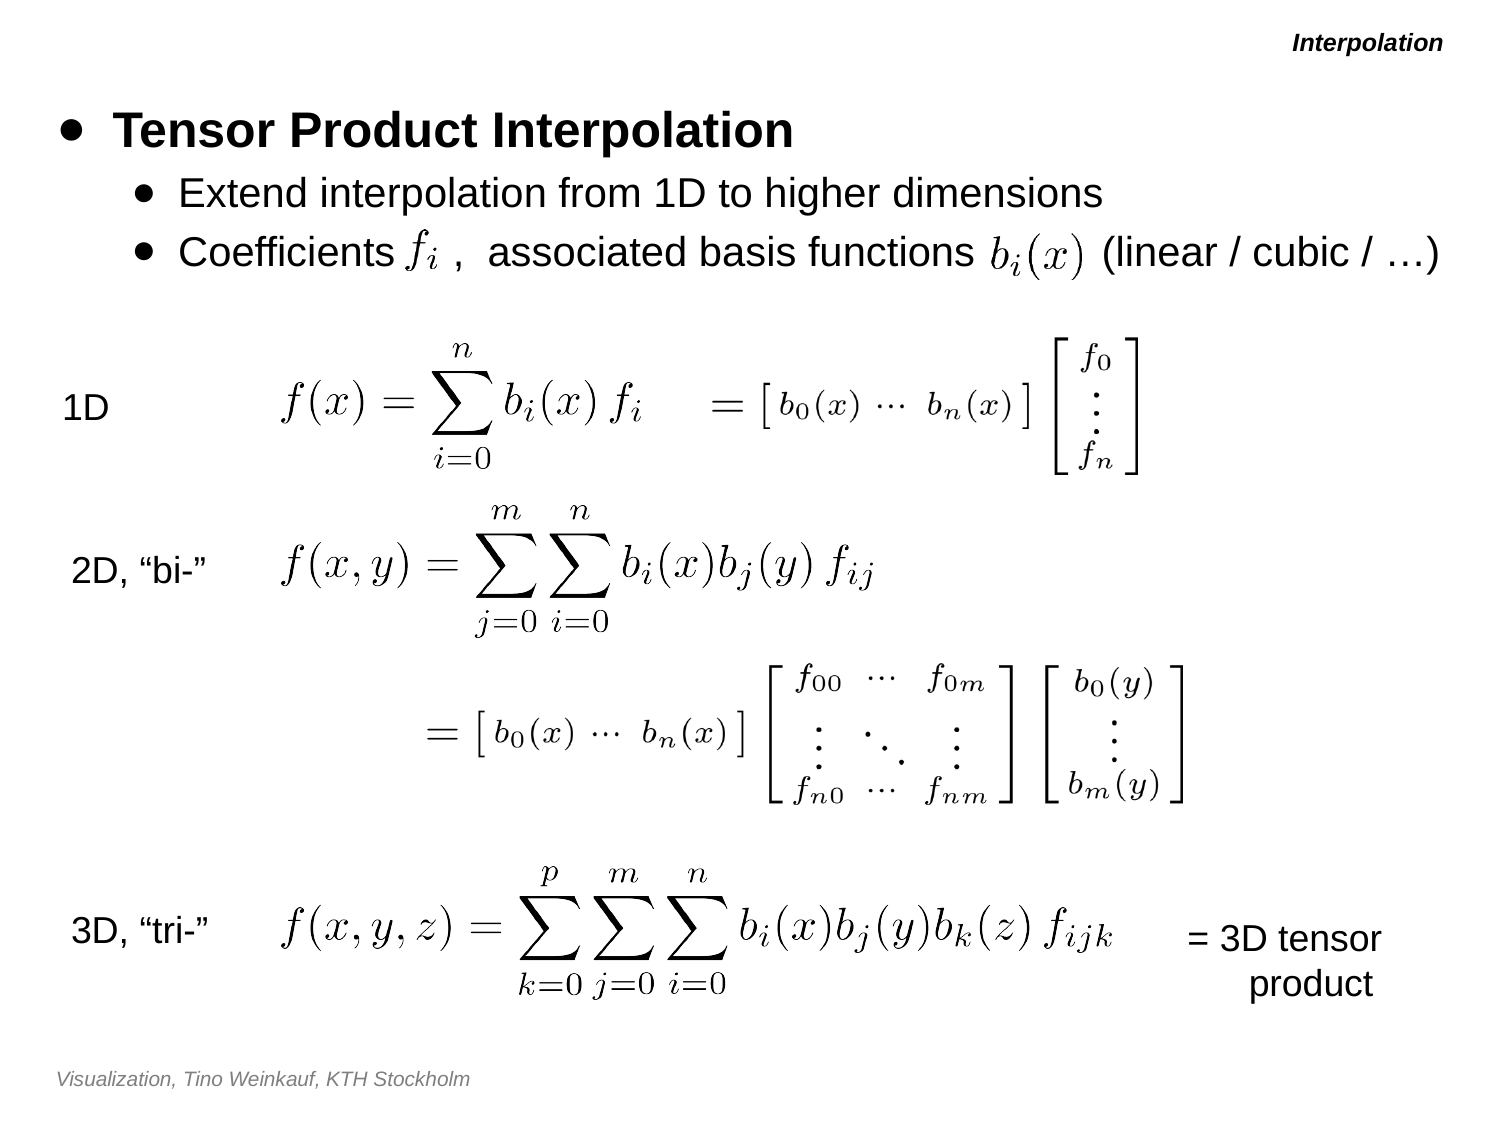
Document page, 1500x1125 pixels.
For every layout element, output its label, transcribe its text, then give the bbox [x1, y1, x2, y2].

list Tensor Product Interpolation Extend interpolation from 1D to higher dimensions Coefficients , associated basis functions (linear / cubic / …) [40, 89, 1460, 1036]
picture [426, 663, 1184, 805]
picture [991, 233, 1083, 280]
title Interpolation [237, 18, 1460, 67]
picture [280, 342, 641, 470]
text_box 1D [47, 375, 169, 436]
picture [712, 337, 1138, 475]
text_box 2D, “bi-” [56, 538, 232, 598]
picture [405, 229, 437, 272]
text_box 3D, “tri-” [56, 898, 232, 959]
picture [280, 865, 1112, 1001]
picture [280, 505, 873, 638]
text_box = 3D tensor product [1161, 906, 1430, 1012]
